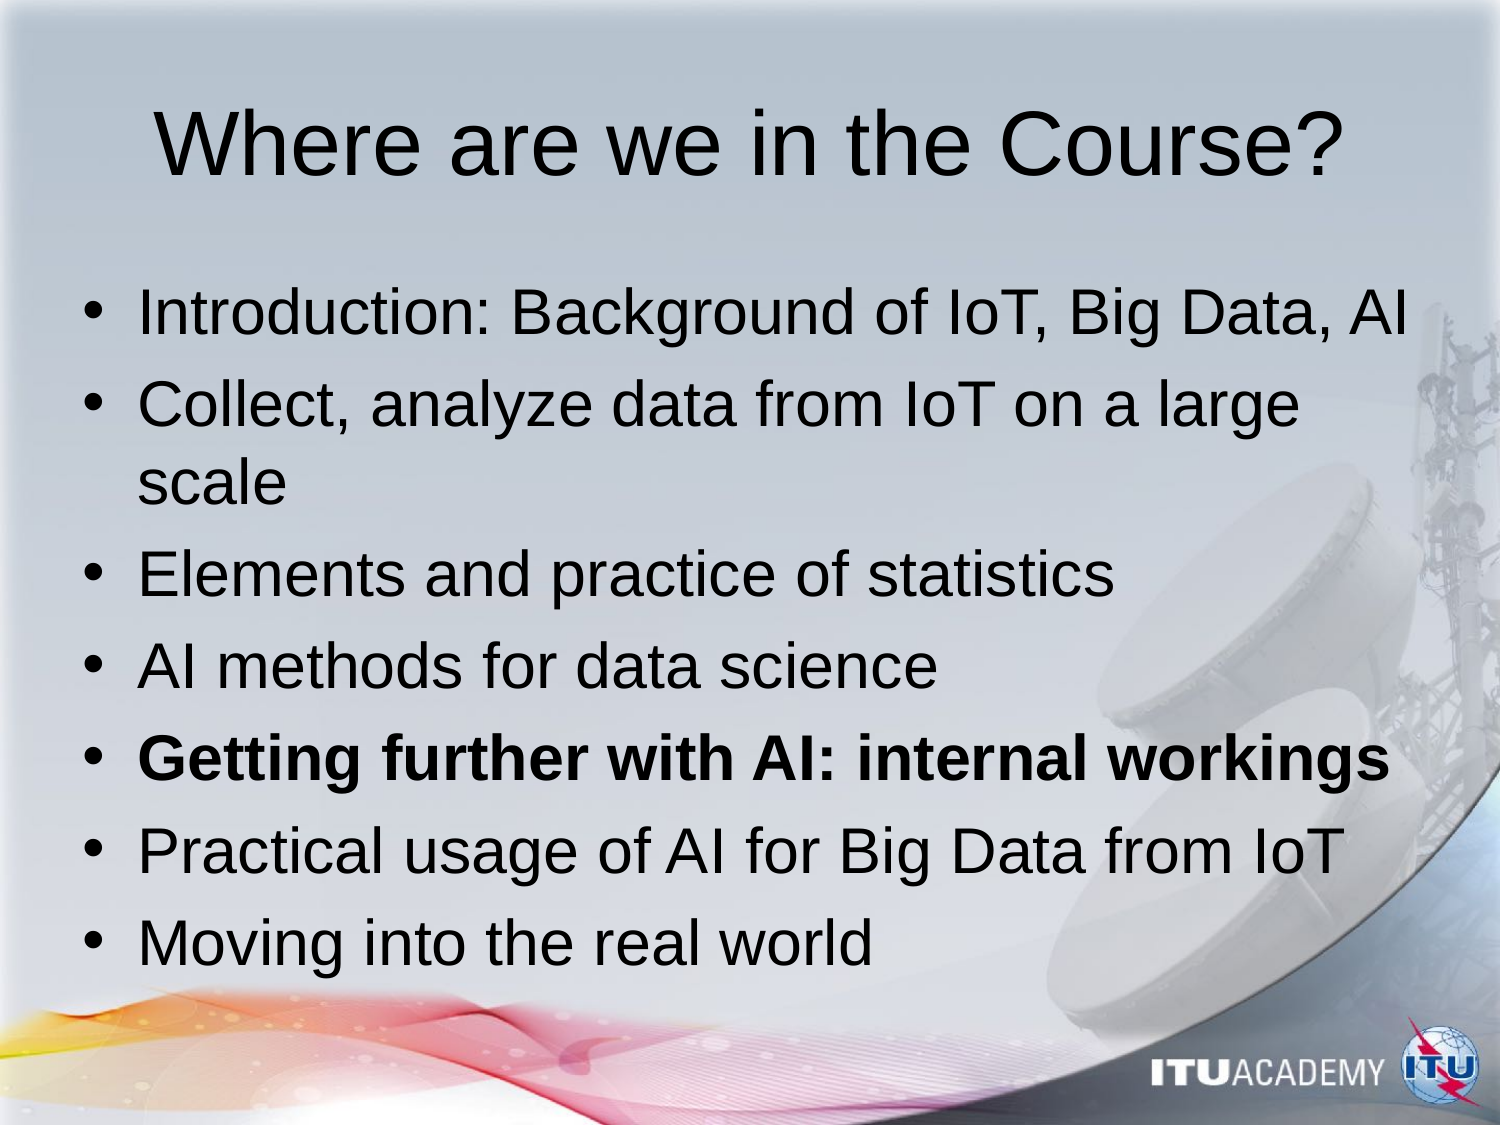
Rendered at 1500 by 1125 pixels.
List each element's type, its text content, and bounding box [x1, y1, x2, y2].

title Where are we in the Course? [74, 44, 1426, 234]
list Introduction: Background of IoT, Big Data, AI Collect, analyze data from IoT on a large scale Elements and practice of statistics AI methods for data science Getting further with AI: internal workings Practical usage of AI for Big Data from IoT Moving into the real world [74, 261, 1426, 1006]
picture [0, 0, 1500, 1125]
